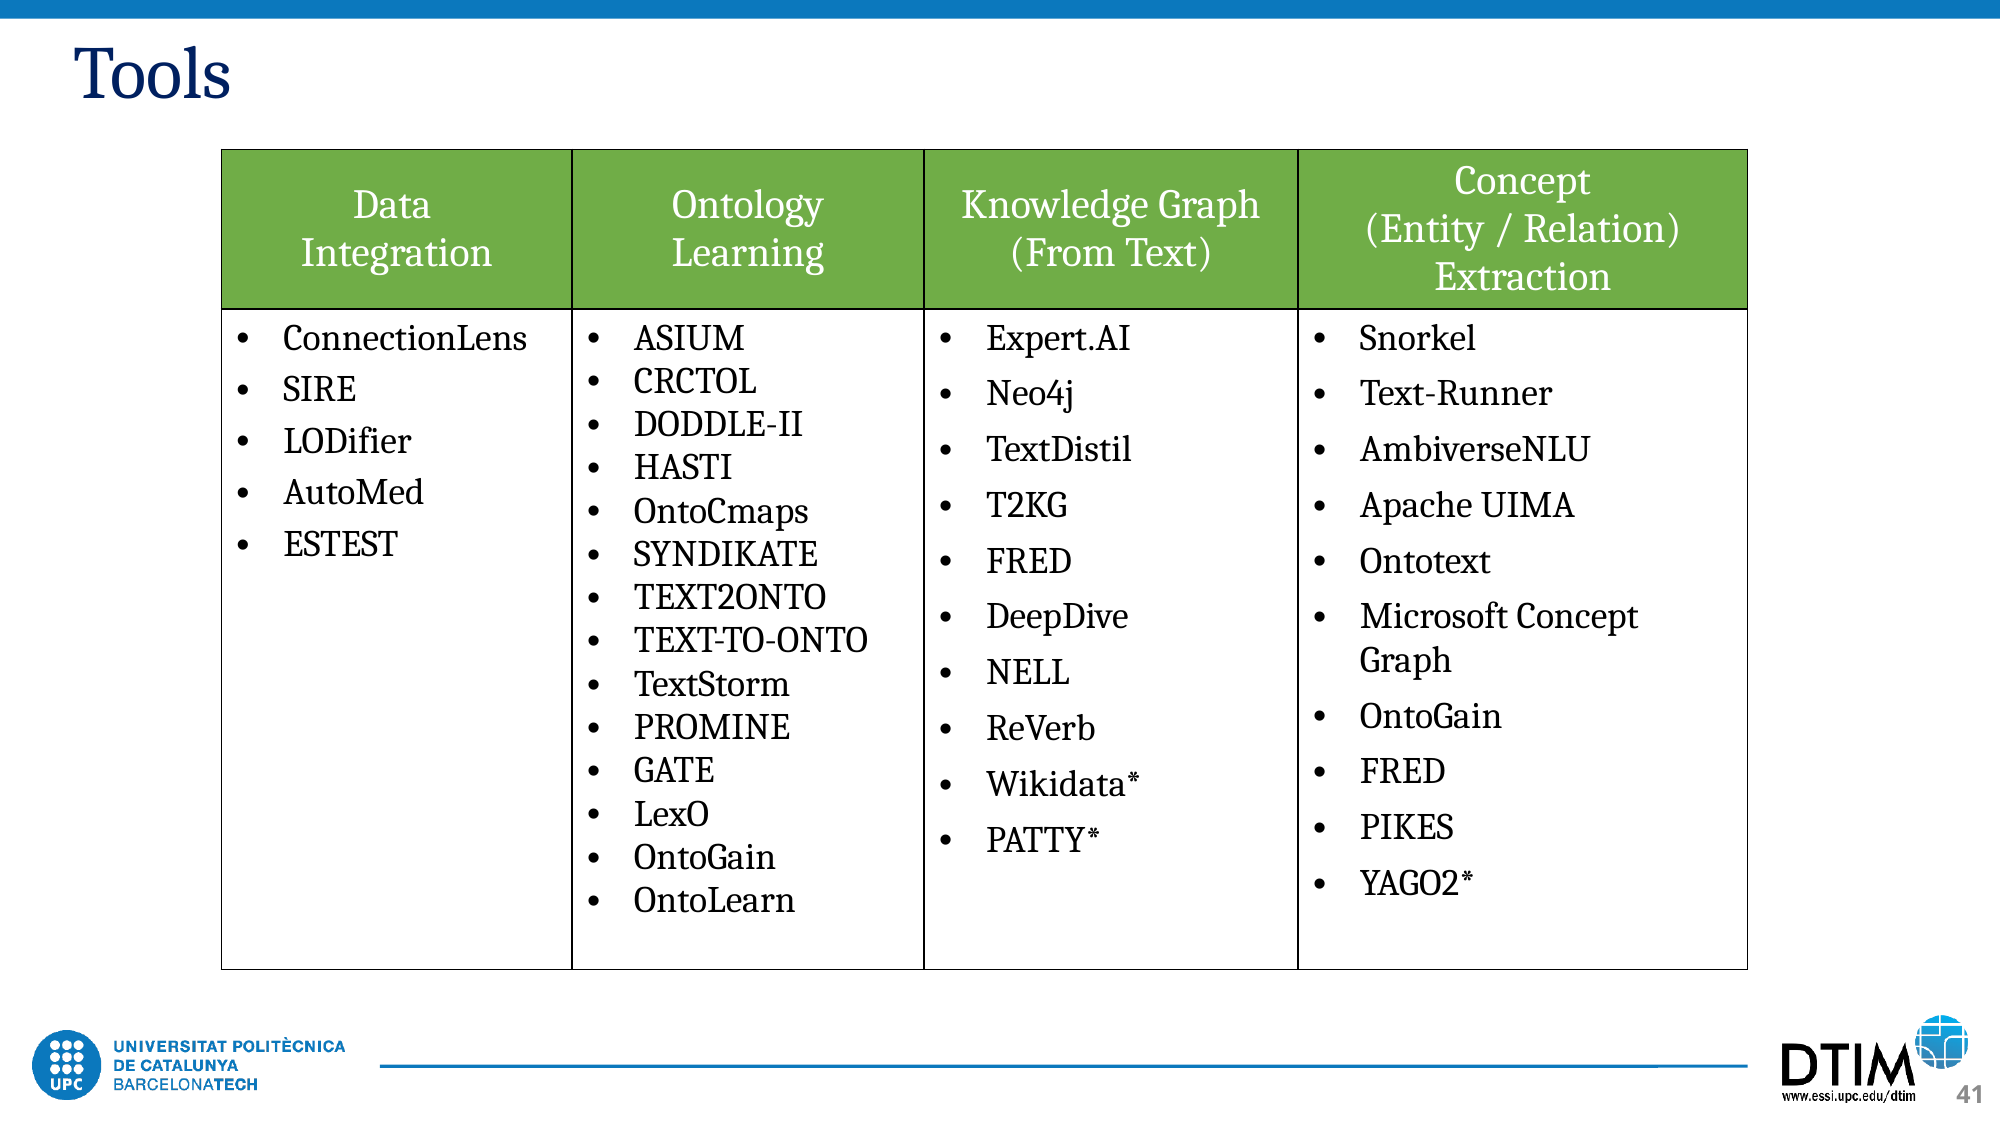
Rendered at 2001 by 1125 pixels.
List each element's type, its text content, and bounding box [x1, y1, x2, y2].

picture [32, 1030, 345, 1100]
picture [1782, 1015, 1968, 1103]
table_header Ontology Learning [573, 150, 923, 308]
title Tools [59, 25, 260, 124]
table_cell Expert.AI Neo4j TextDistil T2KG FRED DeepDive NELL ReVerb Wikidata* PATTY* [925, 310, 1297, 969]
table_header Knowledge Graph (From Text) [925, 150, 1297, 308]
slide_number 41 [1929, 1065, 2000, 1125]
table_cell ASIUM CRCTOL DODDLE-II HASTI OntoCmaps SYNDIKATE TEXT2ONTO TEXT-TO-ONTO TextStorm PROMINE GATE LexO OntoGain OntoLearn [573, 310, 923, 969]
table_cell Snorkel Text-Runner AmbiverseNLU Apache UIMA Ontotext Microsoft Concept Graph OntoGain FRED PIKES YAGO2* [1299, 310, 1747, 969]
table_header Concept (Entity / Relation) Extraction [1299, 150, 1747, 308]
table_cell ConnectionLens SIRE LODifier AutoMed ESTEST [222, 310, 571, 969]
table_header Data Integration [222, 150, 571, 308]
